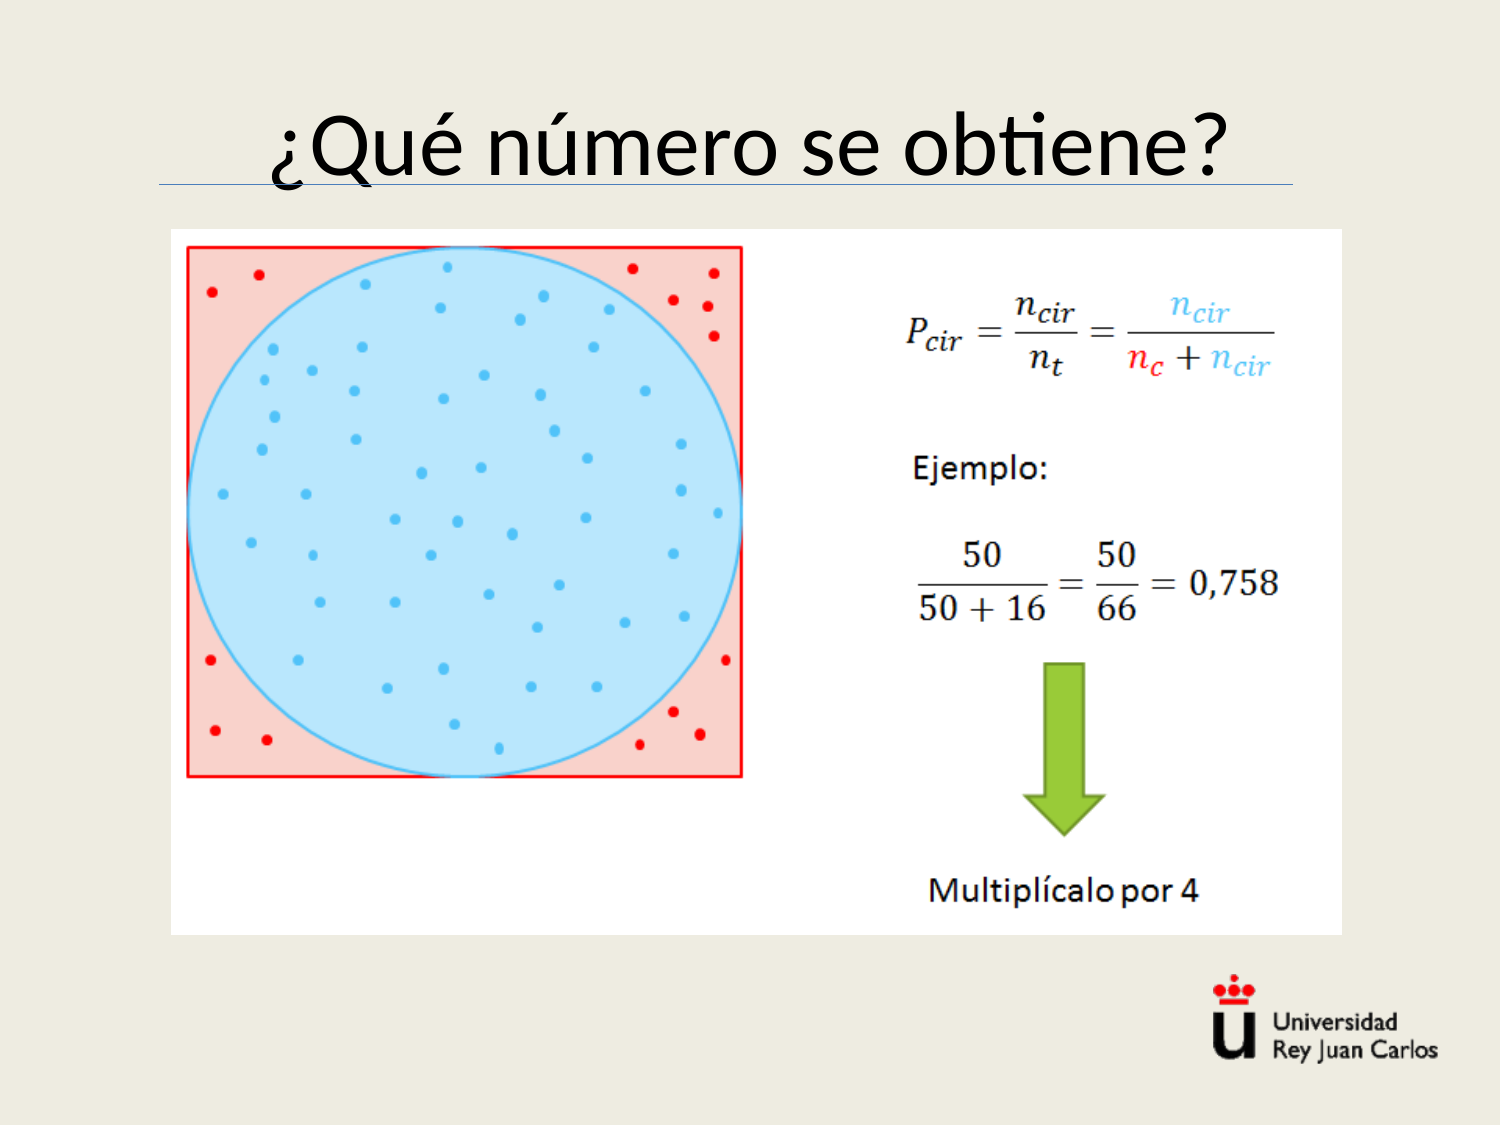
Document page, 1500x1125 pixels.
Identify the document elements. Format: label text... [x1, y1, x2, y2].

picture [1198, 940, 1453, 1106]
title ¿Qué número se obtiene? [75, 45, 1425, 233]
picture [170, 229, 1342, 935]
